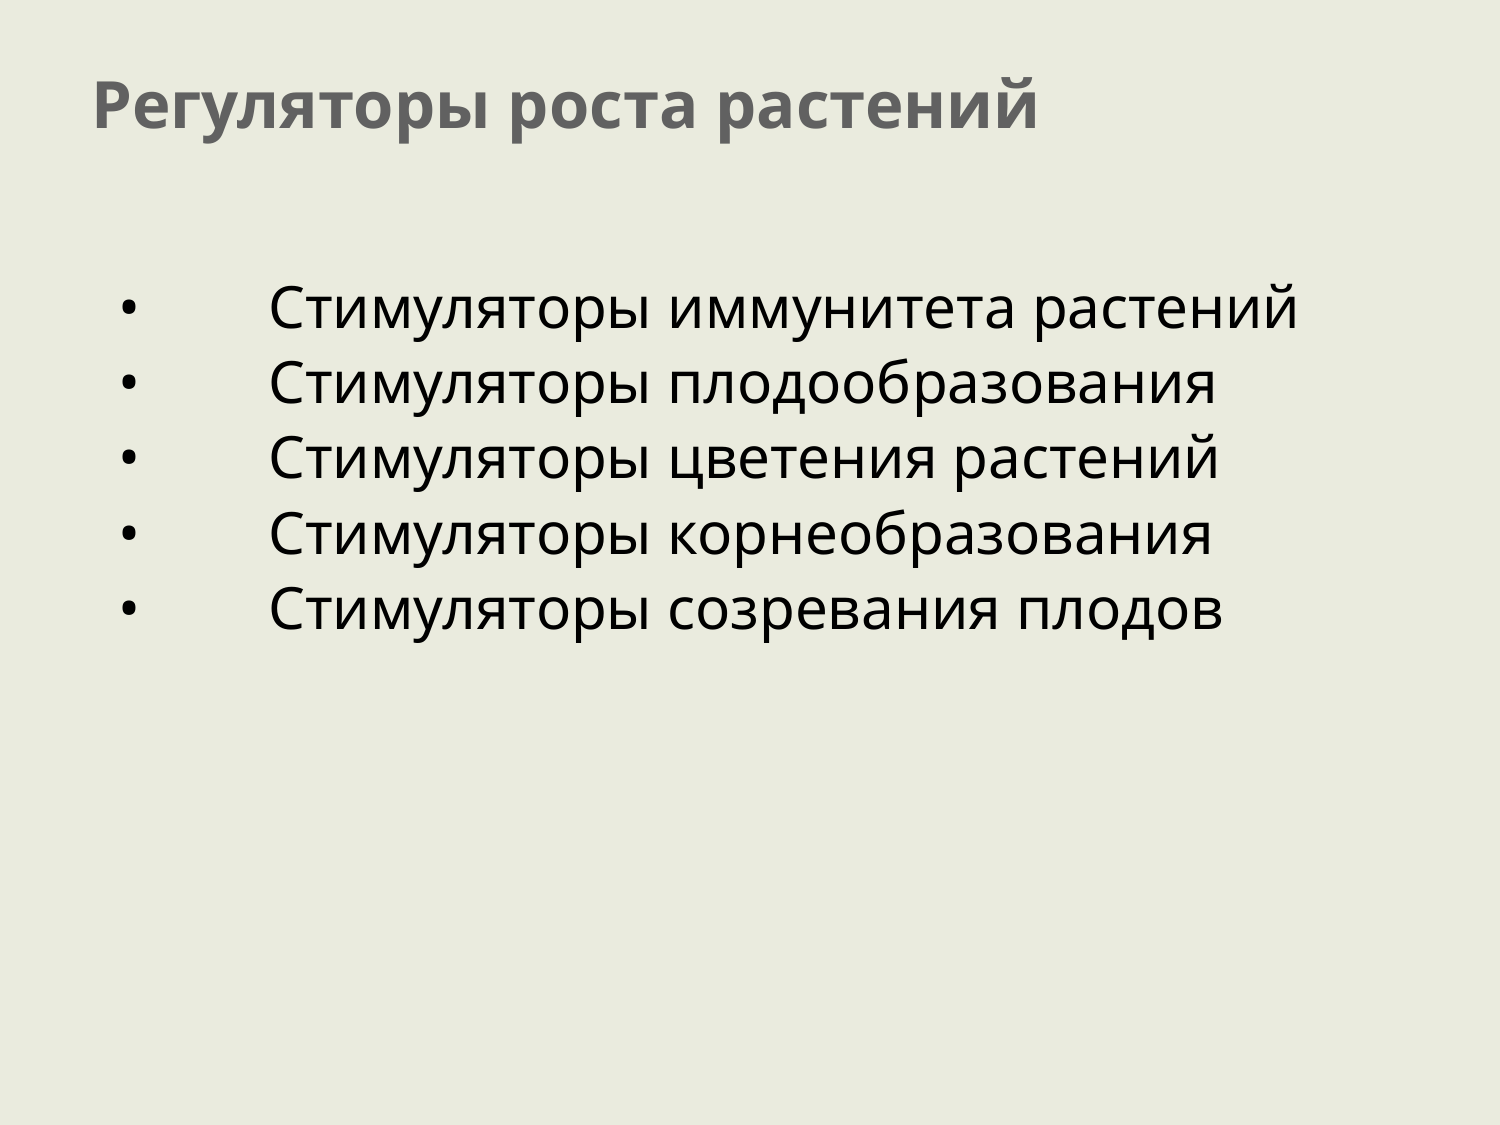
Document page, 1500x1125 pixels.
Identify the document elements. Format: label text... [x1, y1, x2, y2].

title Регуляторы роста растений [76, 54, 1420, 228]
list • Стимуляторы иммунитета растений • Стимуляторы плодообразования • Стимуляторы цветения растений • Стимуляторы корнеобразования • Стимуляторы созревания плодов [88, 255, 1432, 943]
